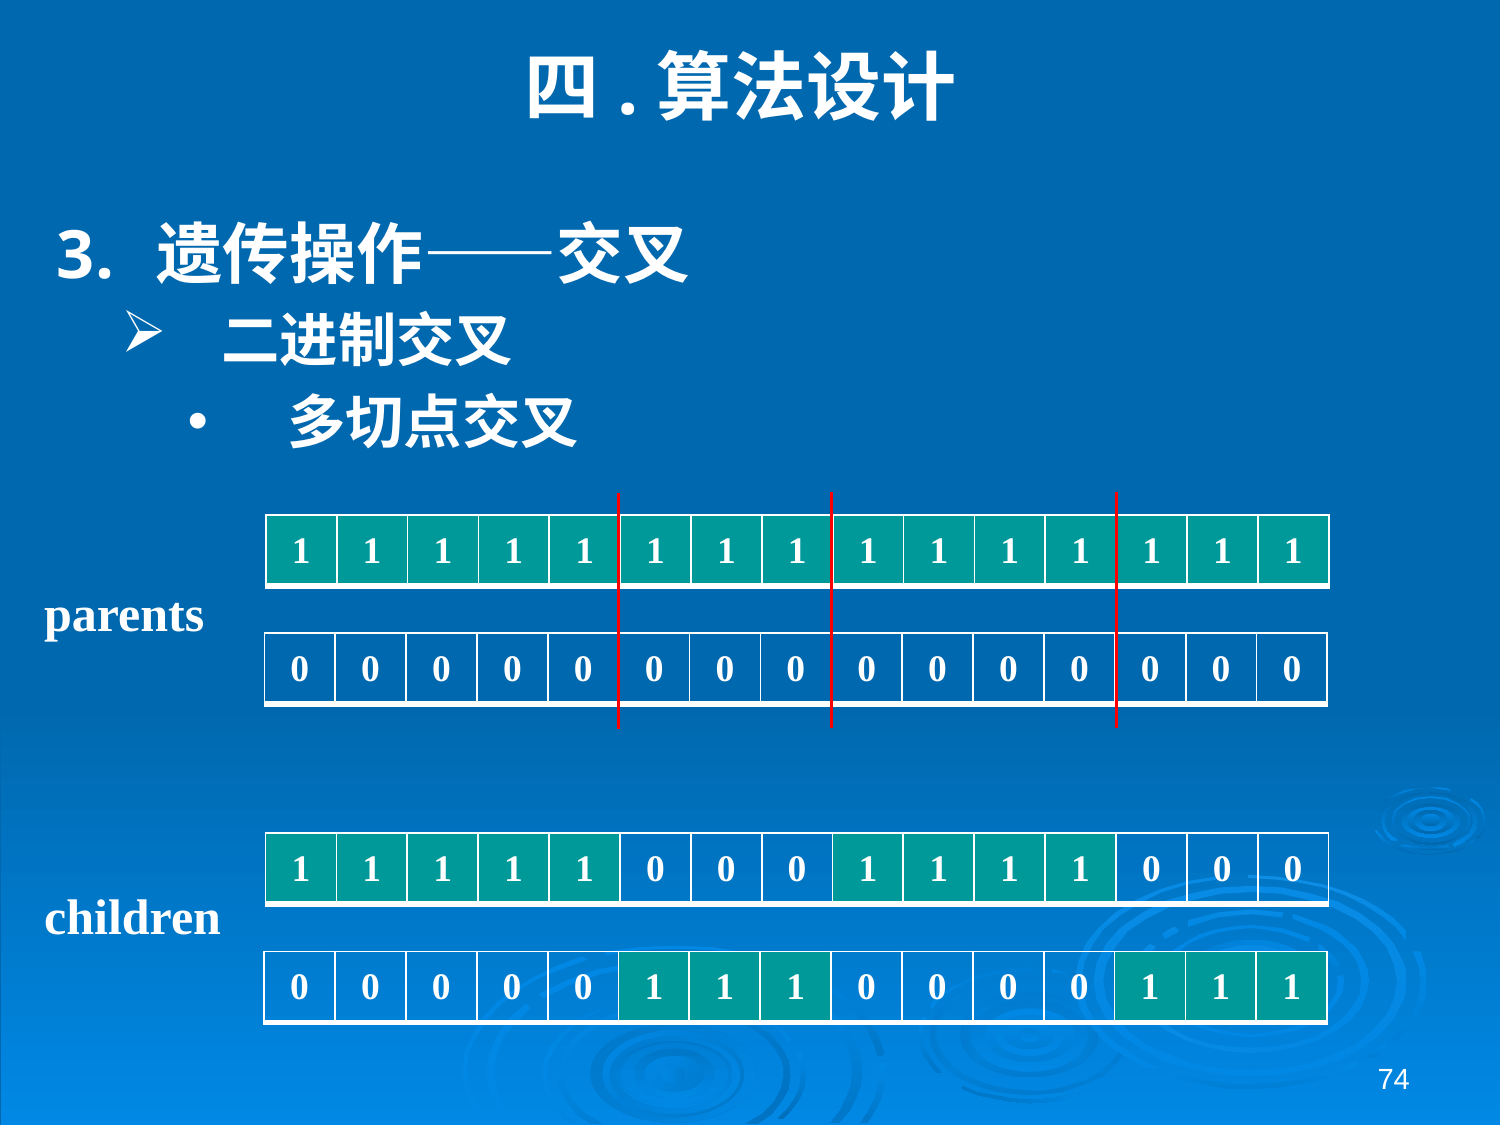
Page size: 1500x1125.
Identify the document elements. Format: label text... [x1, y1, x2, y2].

table_header 0 [1188, 834, 1257, 901]
table_header 0 [265, 952, 334, 1020]
table_header 0 [478, 952, 547, 1020]
table_header 1 [408, 834, 477, 901]
table_header 1 [690, 952, 759, 1020]
table_header 1 [975, 834, 1044, 901]
table_header 0 [1257, 634, 1326, 701]
table_header 0 [1121, 634, 1185, 701]
table_header 1 [761, 952, 830, 1020]
table_header 1 [1115, 952, 1185, 1020]
list 遗传操作——交叉 二进制交叉 多切点交叉 [40, 219, 1460, 1059]
text_box children [29, 877, 241, 952]
table_header 1 [338, 516, 407, 583]
table_header 0 [622, 634, 689, 701]
title 四.算法设计 [33, 30, 1448, 138]
table_header 1 [692, 516, 761, 583]
table_header 1 [975, 516, 1044, 583]
table_header 1 [1257, 952, 1326, 1020]
table_header 1 [1186, 952, 1255, 1020]
table_header 1 [763, 516, 826, 583]
slide_number 74 [1074, 1059, 1426, 1103]
table_header 1 [833, 834, 902, 901]
table_header 1 [1188, 516, 1257, 583]
table_header 1 [267, 516, 336, 583]
table_header 0 [407, 952, 476, 1020]
table_header 1 [337, 834, 406, 901]
table_header 1 [1046, 516, 1111, 583]
table_header 0 [832, 952, 901, 1020]
table_header 0 [336, 952, 405, 1020]
table_header 0 [549, 634, 614, 701]
table_header 1 [619, 952, 688, 1020]
table_header 0 [621, 834, 690, 901]
table_header 0 [265, 634, 334, 701]
table_header 1 [1259, 516, 1328, 583]
table_header 0 [1187, 634, 1256, 701]
table_header 0 [974, 634, 1043, 701]
table_header 1 [904, 834, 973, 901]
table_header 0 [407, 634, 476, 701]
table_header 1 [835, 516, 903, 583]
table_header 0 [835, 634, 901, 701]
table_header 1 [266, 834, 336, 901]
table_header 0 [974, 952, 1043, 1020]
table_header 0 [903, 952, 972, 1020]
table_header 0 [763, 834, 832, 901]
table_header 0 [336, 634, 405, 701]
table_header 0 [1117, 834, 1186, 901]
table_header 1 [479, 834, 548, 901]
table_header 1 [1046, 834, 1115, 901]
table_header 1 [550, 834, 619, 901]
table_header 0 [549, 952, 618, 1020]
table_header 0 [478, 634, 547, 701]
table_header 0 [761, 634, 826, 701]
table_header 0 [1259, 834, 1328, 901]
table_header 1 [904, 516, 974, 583]
table_header 0 [903, 634, 972, 701]
text_box parents [29, 574, 241, 649]
table_header 1 [479, 516, 548, 583]
table_header 1 [622, 516, 690, 583]
table_header 1 [550, 516, 614, 583]
table_header 1 [1121, 516, 1186, 583]
table_header 0 [1045, 634, 1111, 701]
table_header 0 [692, 834, 761, 901]
table_header 0 [690, 634, 760, 701]
table_header 1 [408, 516, 478, 583]
table_header 0 [1045, 952, 1114, 1020]
